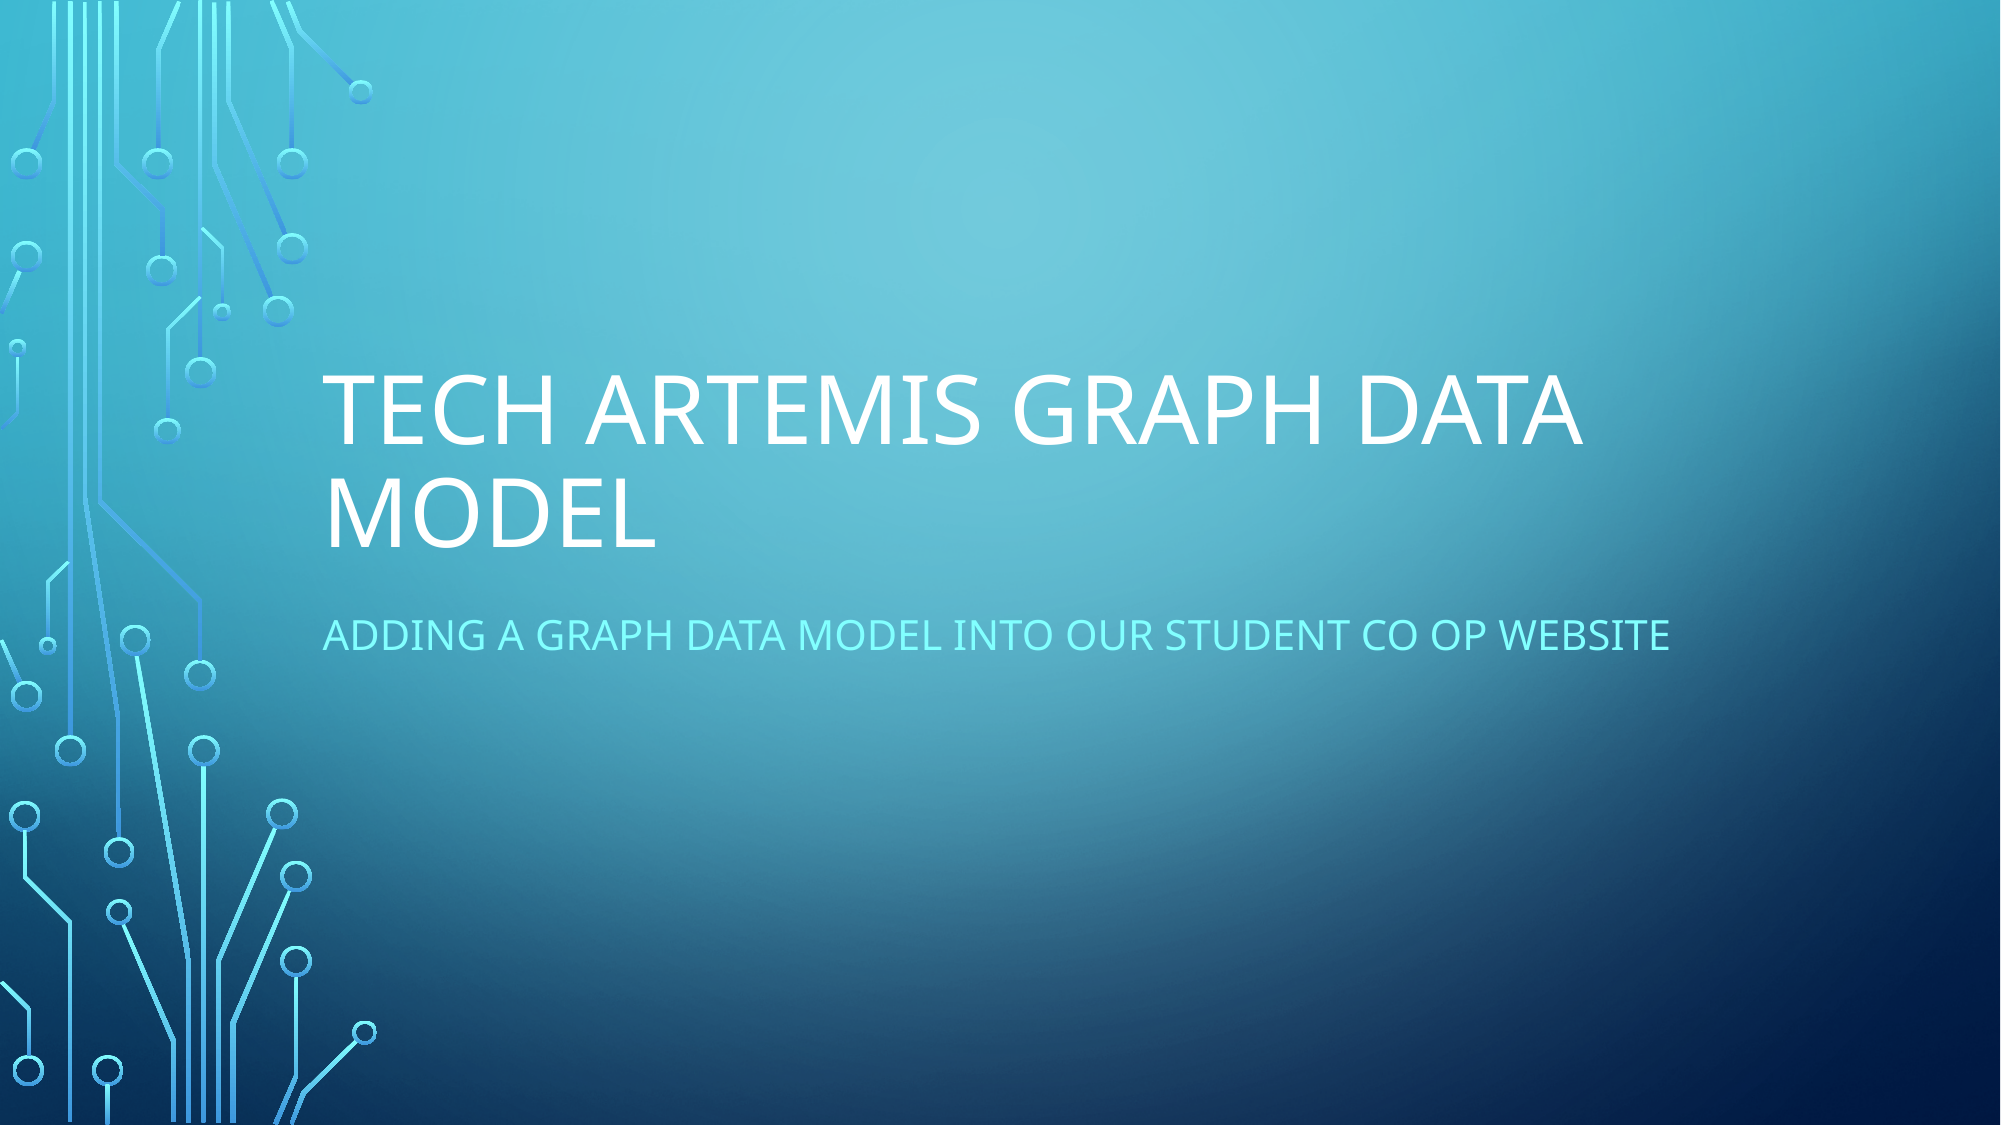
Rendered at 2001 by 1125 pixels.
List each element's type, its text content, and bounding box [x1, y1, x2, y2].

subtitle ADDING A GRAPH DATA MODEL INTO OUR STUDENT CO OP WEBSITE [307, 590, 1750, 863]
title TECH ARTEMIS GRAPH Data model [307, 184, 1750, 576]
